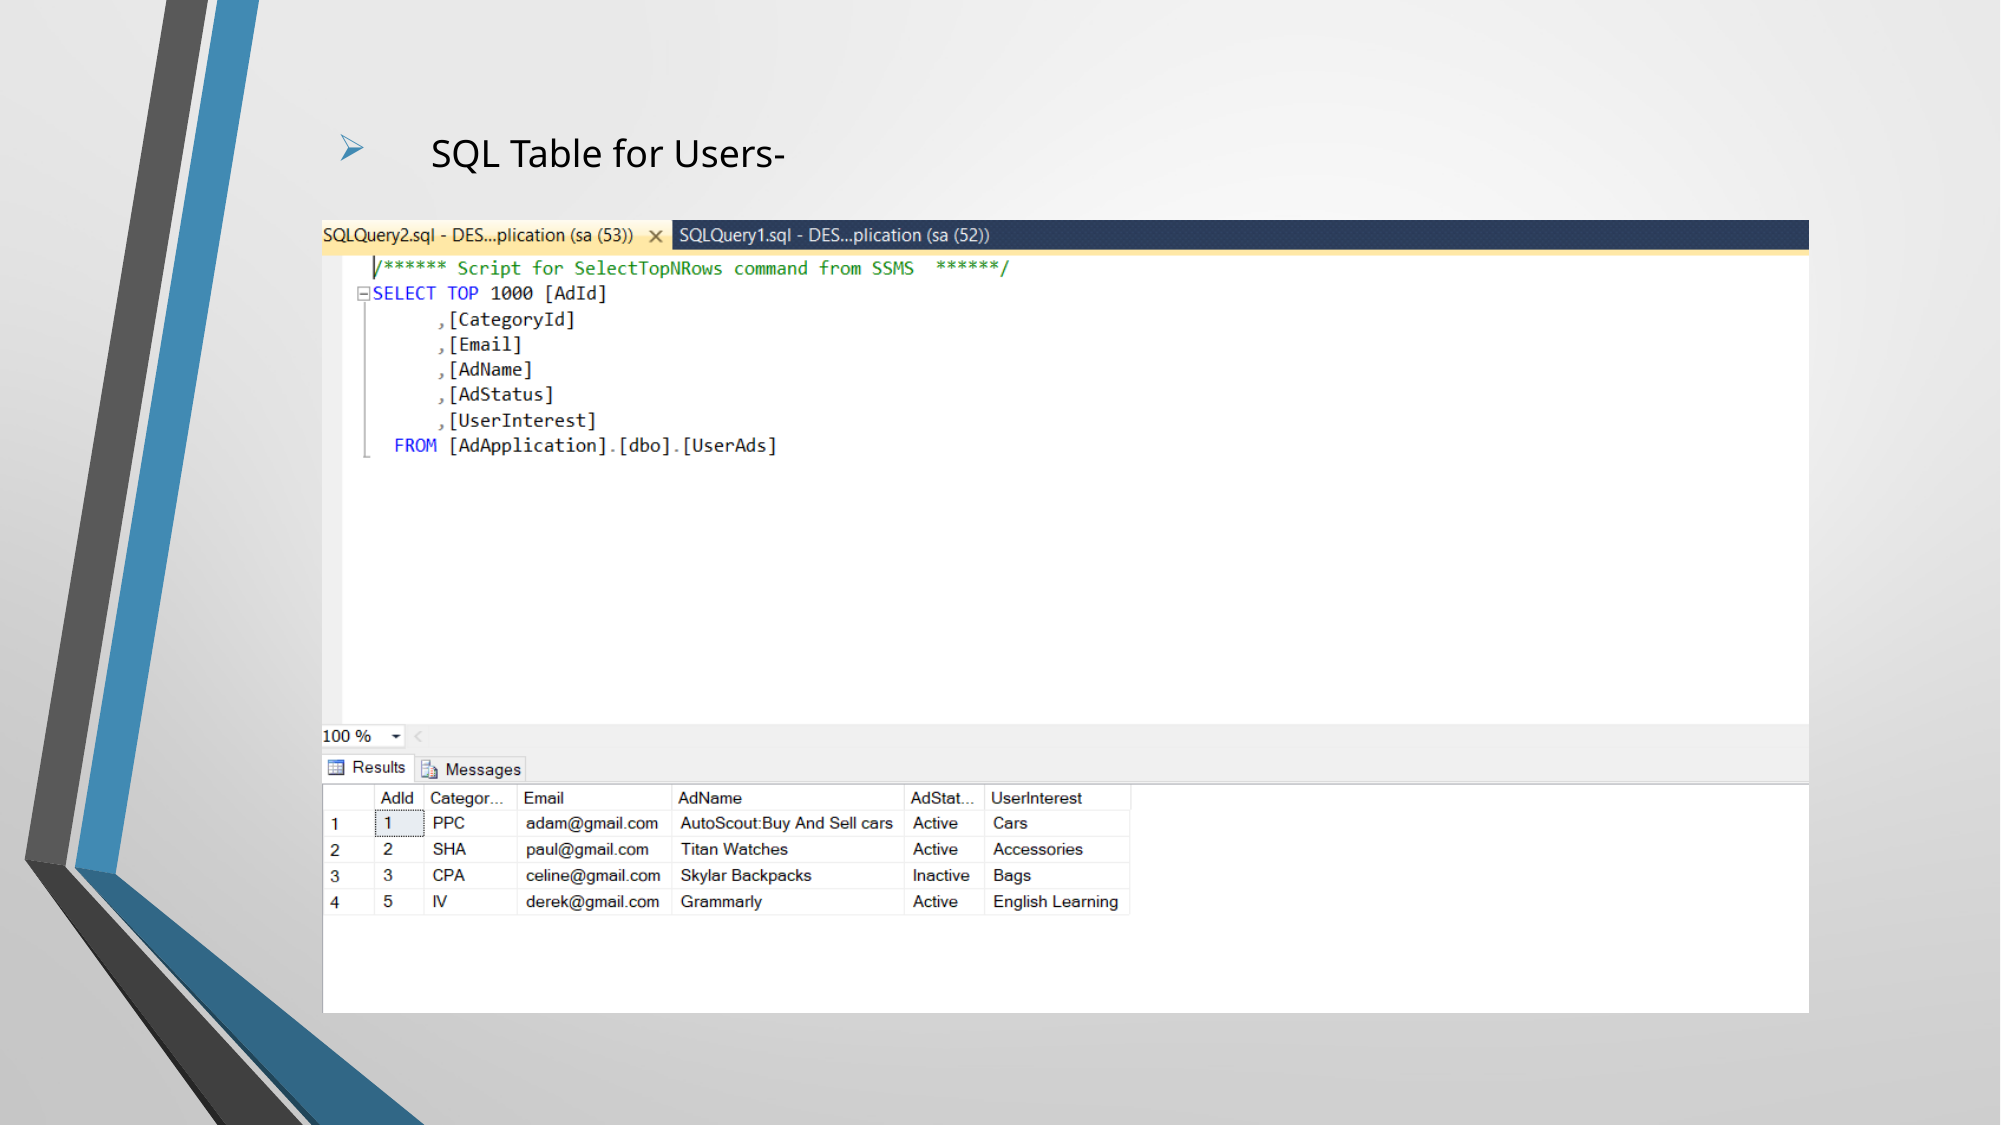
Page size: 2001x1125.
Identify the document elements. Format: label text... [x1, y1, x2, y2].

picture [322, 219, 1809, 1013]
title SQL Table for Users- [322, 112, 1887, 194]
